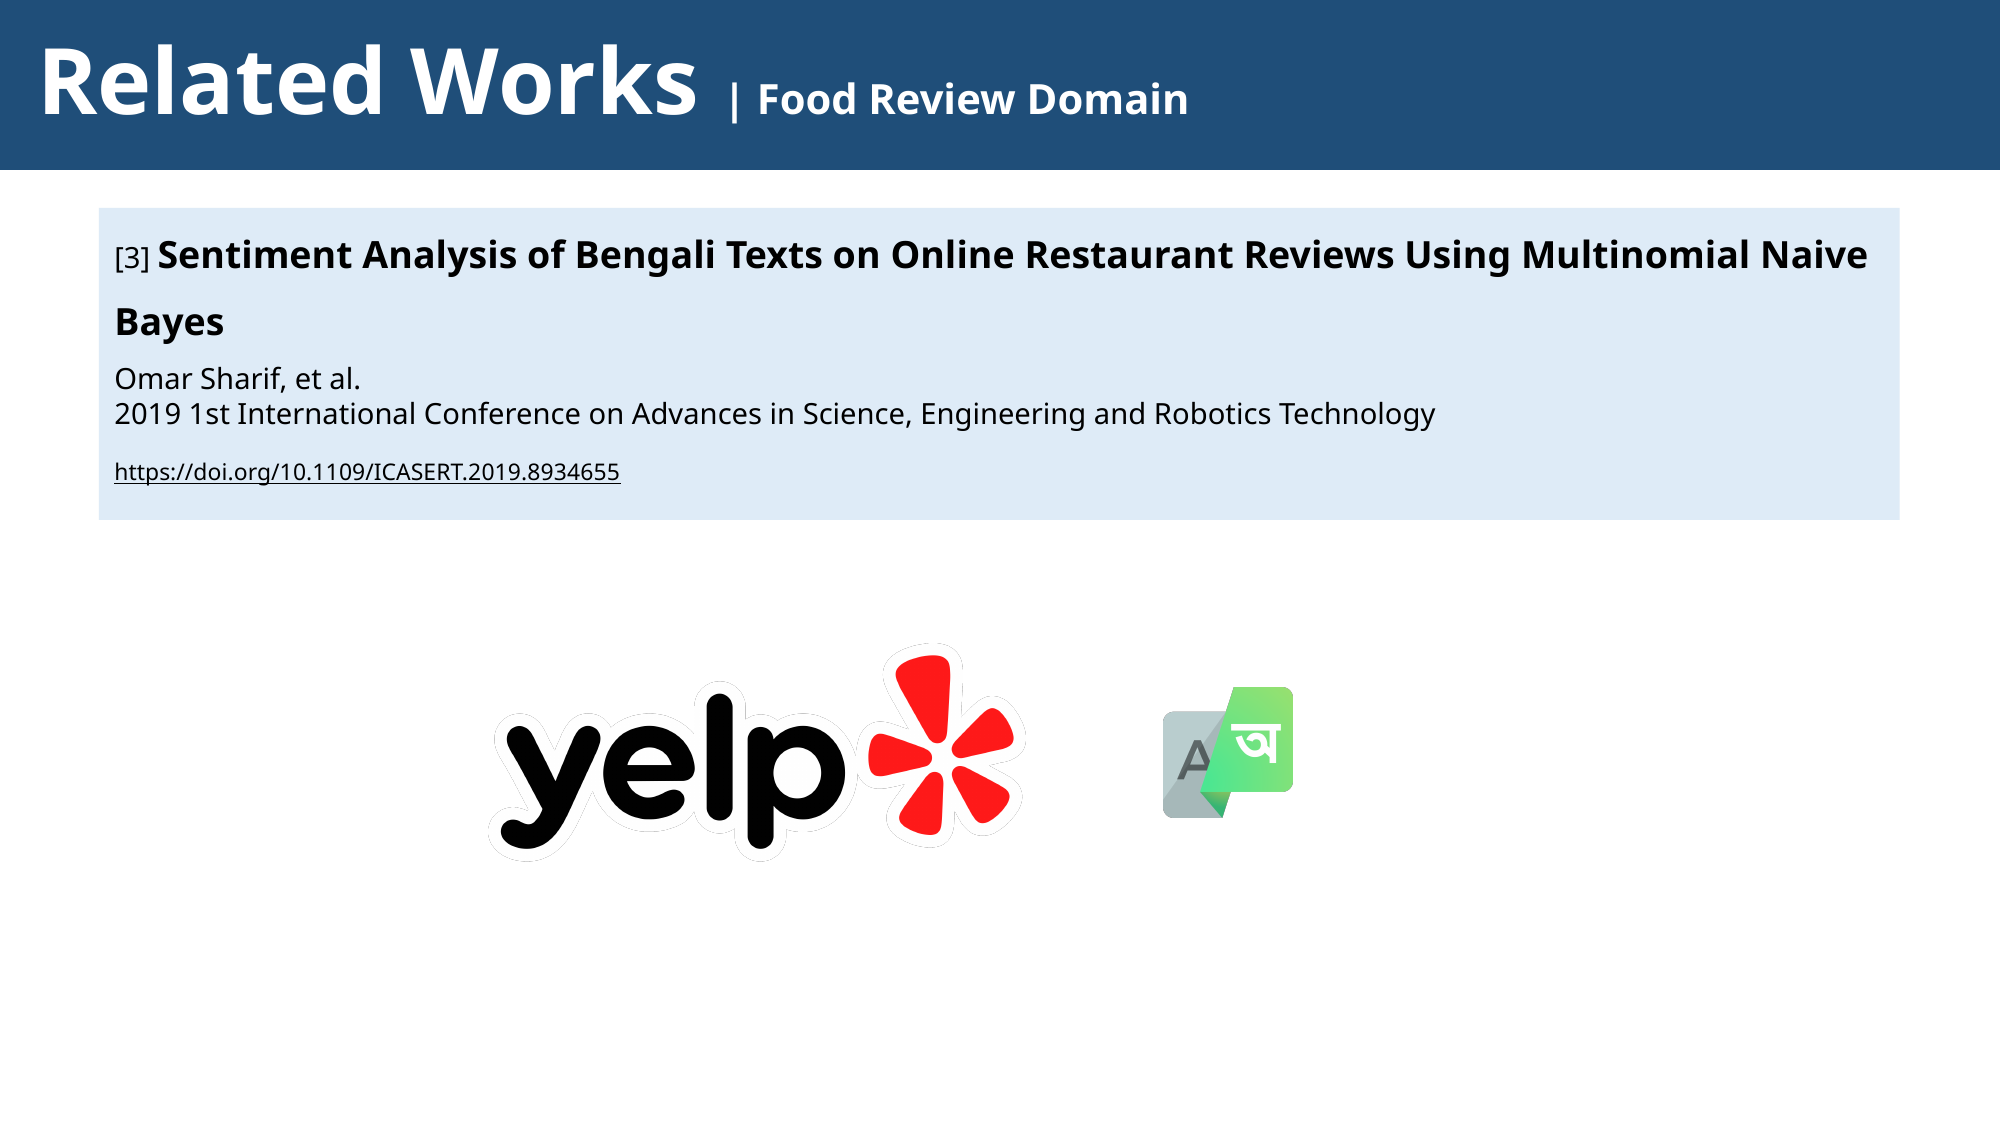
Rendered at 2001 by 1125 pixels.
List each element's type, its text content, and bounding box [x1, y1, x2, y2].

picture [1163, 687, 1293, 818]
picture [488, 643, 1026, 862]
text_box [98, 207, 1901, 521]
text_box [3] Sentiment Analysis of Bengali Texts on Online Restaurant Reviews Using Multinomial Naive Bayes Omar Sharif, et al. 2019 1st International Conference on Advances in Science, Engineering and Robotics Technology https://doi.org/10.1109/ICASERT.2019.8934655 [99, 200, 1901, 497]
title Related Works | Food Review Domain [0, 0, 2000, 170]
